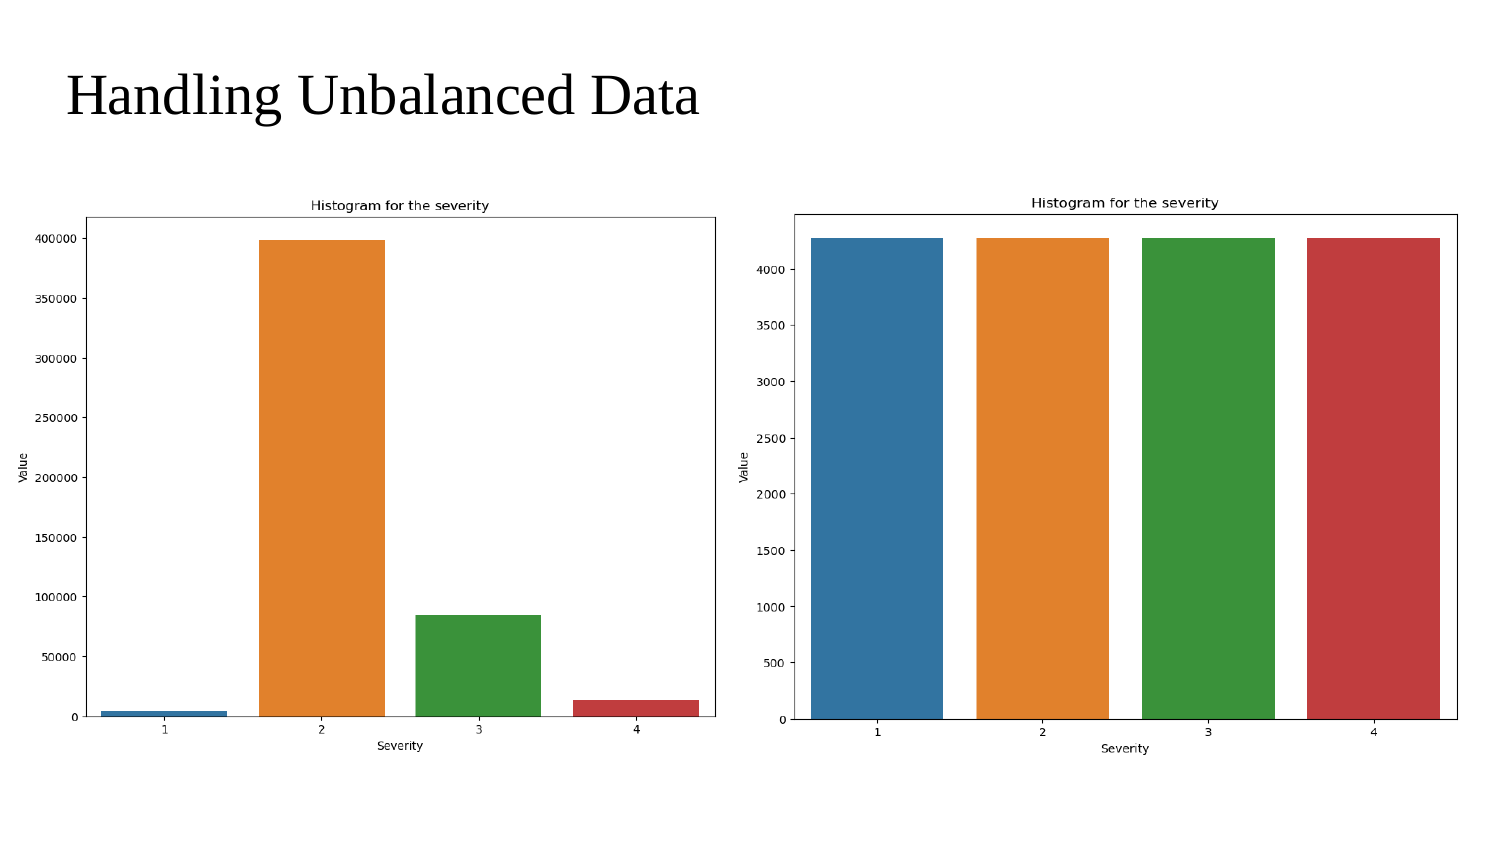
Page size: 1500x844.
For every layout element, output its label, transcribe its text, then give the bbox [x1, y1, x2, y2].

title Handling Unbalanced Data [50, 41, 1450, 142]
picture [730, 189, 1464, 762]
picture [10, 192, 722, 759]
